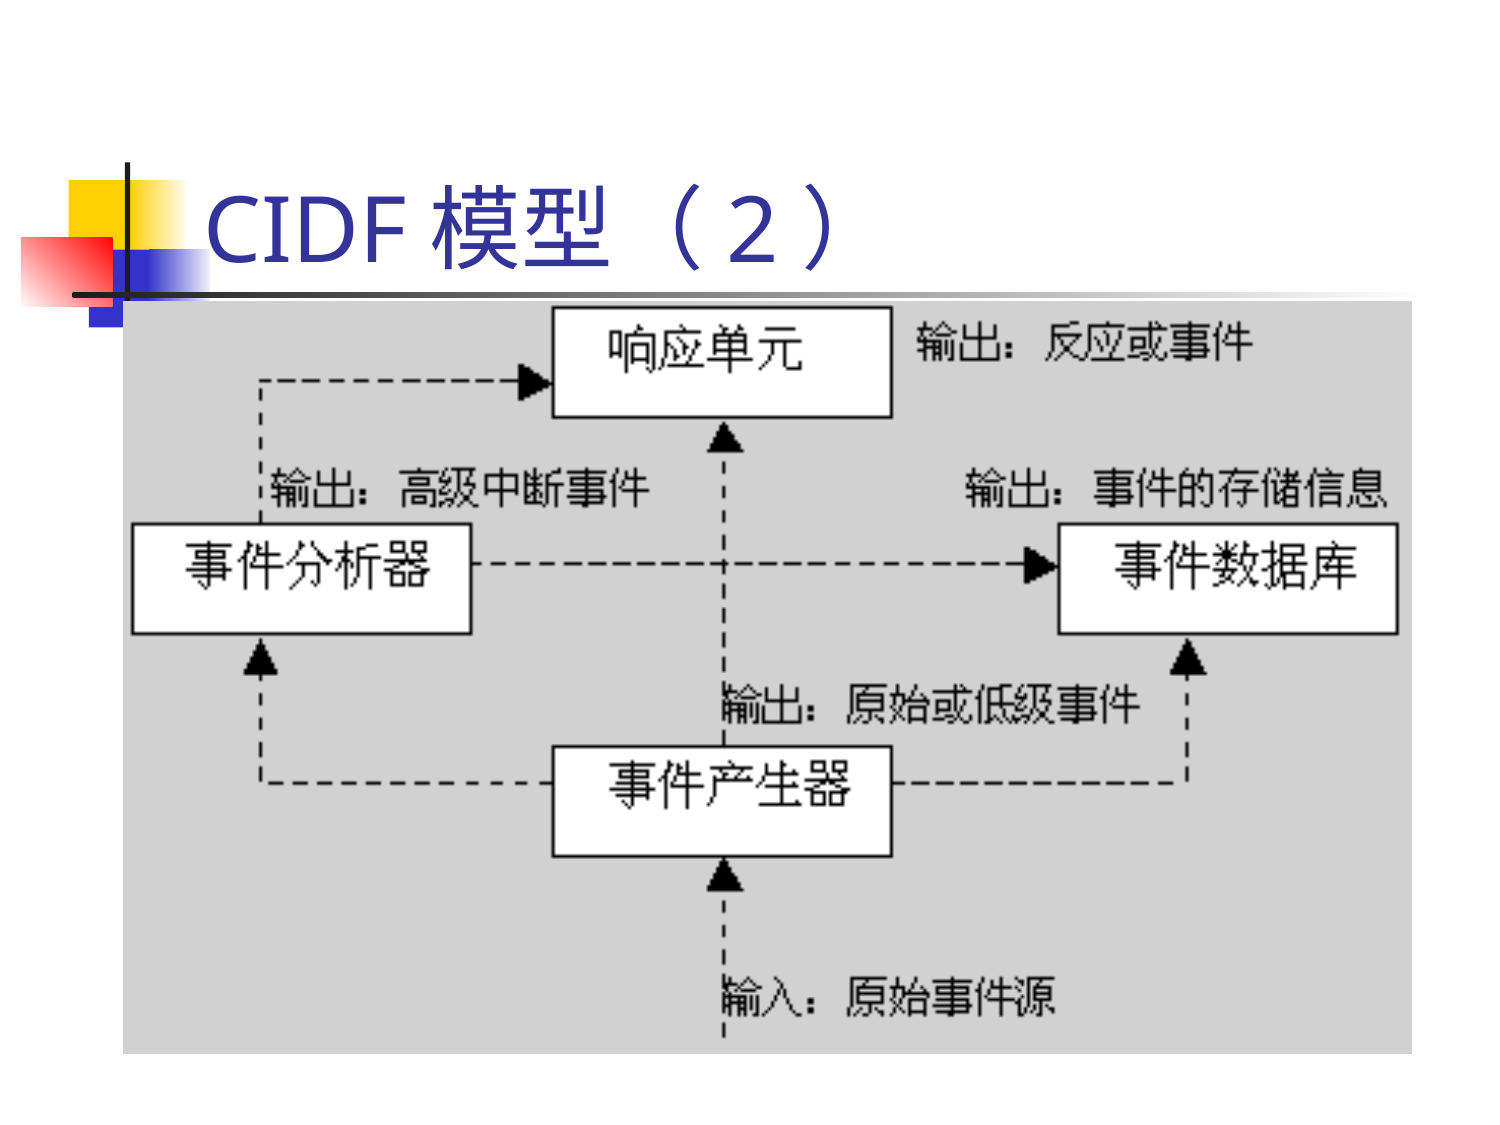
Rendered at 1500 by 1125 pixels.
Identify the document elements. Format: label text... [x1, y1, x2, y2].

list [123, 301, 1412, 1054]
title CIDF模型（2） [188, 101, 1468, 289]
